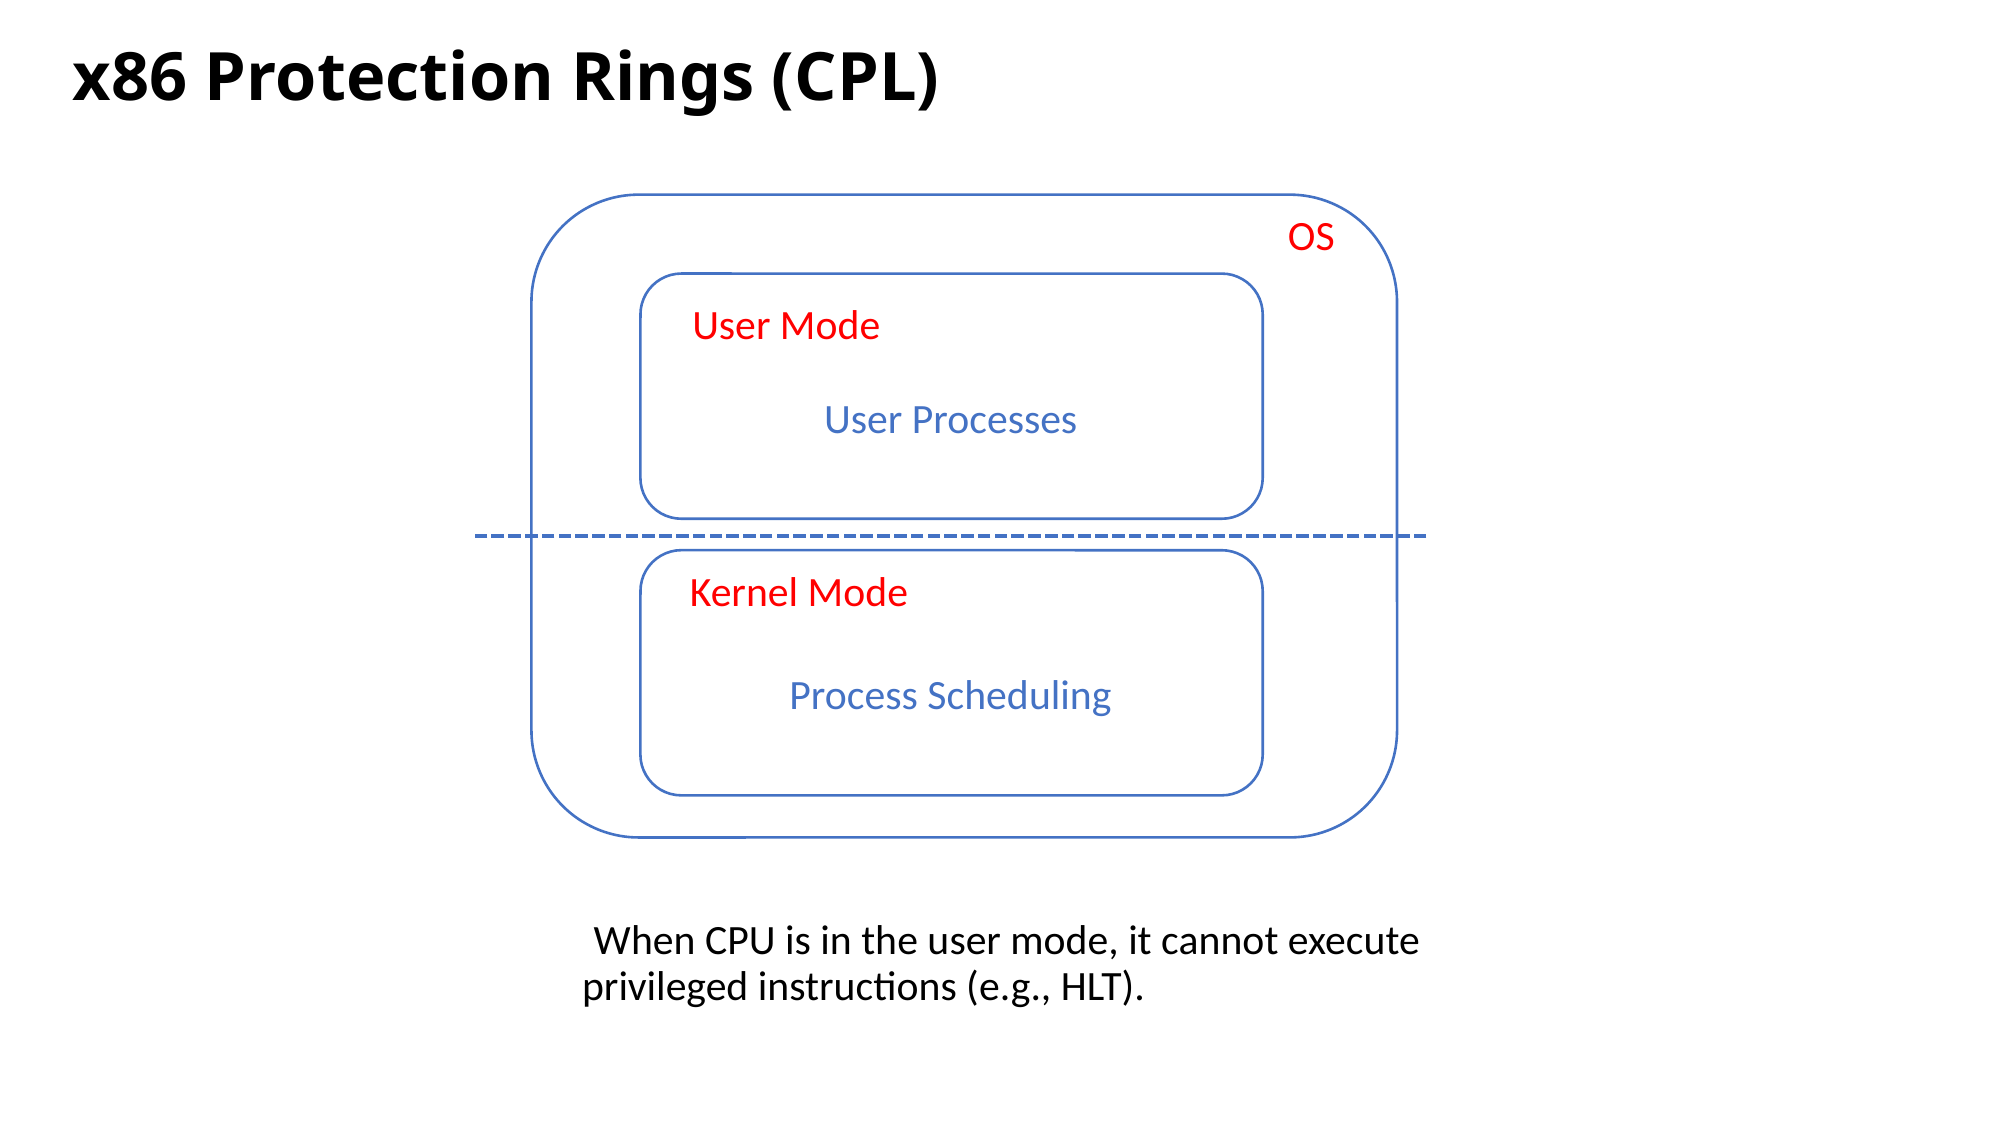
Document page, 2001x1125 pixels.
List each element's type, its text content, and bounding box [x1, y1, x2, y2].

text_box [529, 537, 1399, 840]
text_box OS [1211, 192, 1412, 276]
title x86 Protection Rings (CPL) [57, 14, 1077, 143]
text_box User Processes [670, 375, 1232, 459]
text_box [529, 193, 1399, 535]
text_box Process Scheduling [670, 651, 1231, 735]
list When CPU is in the user mode, it cannot execute privileged instructions (e.g., HLT). [567, 911, 1468, 1040]
